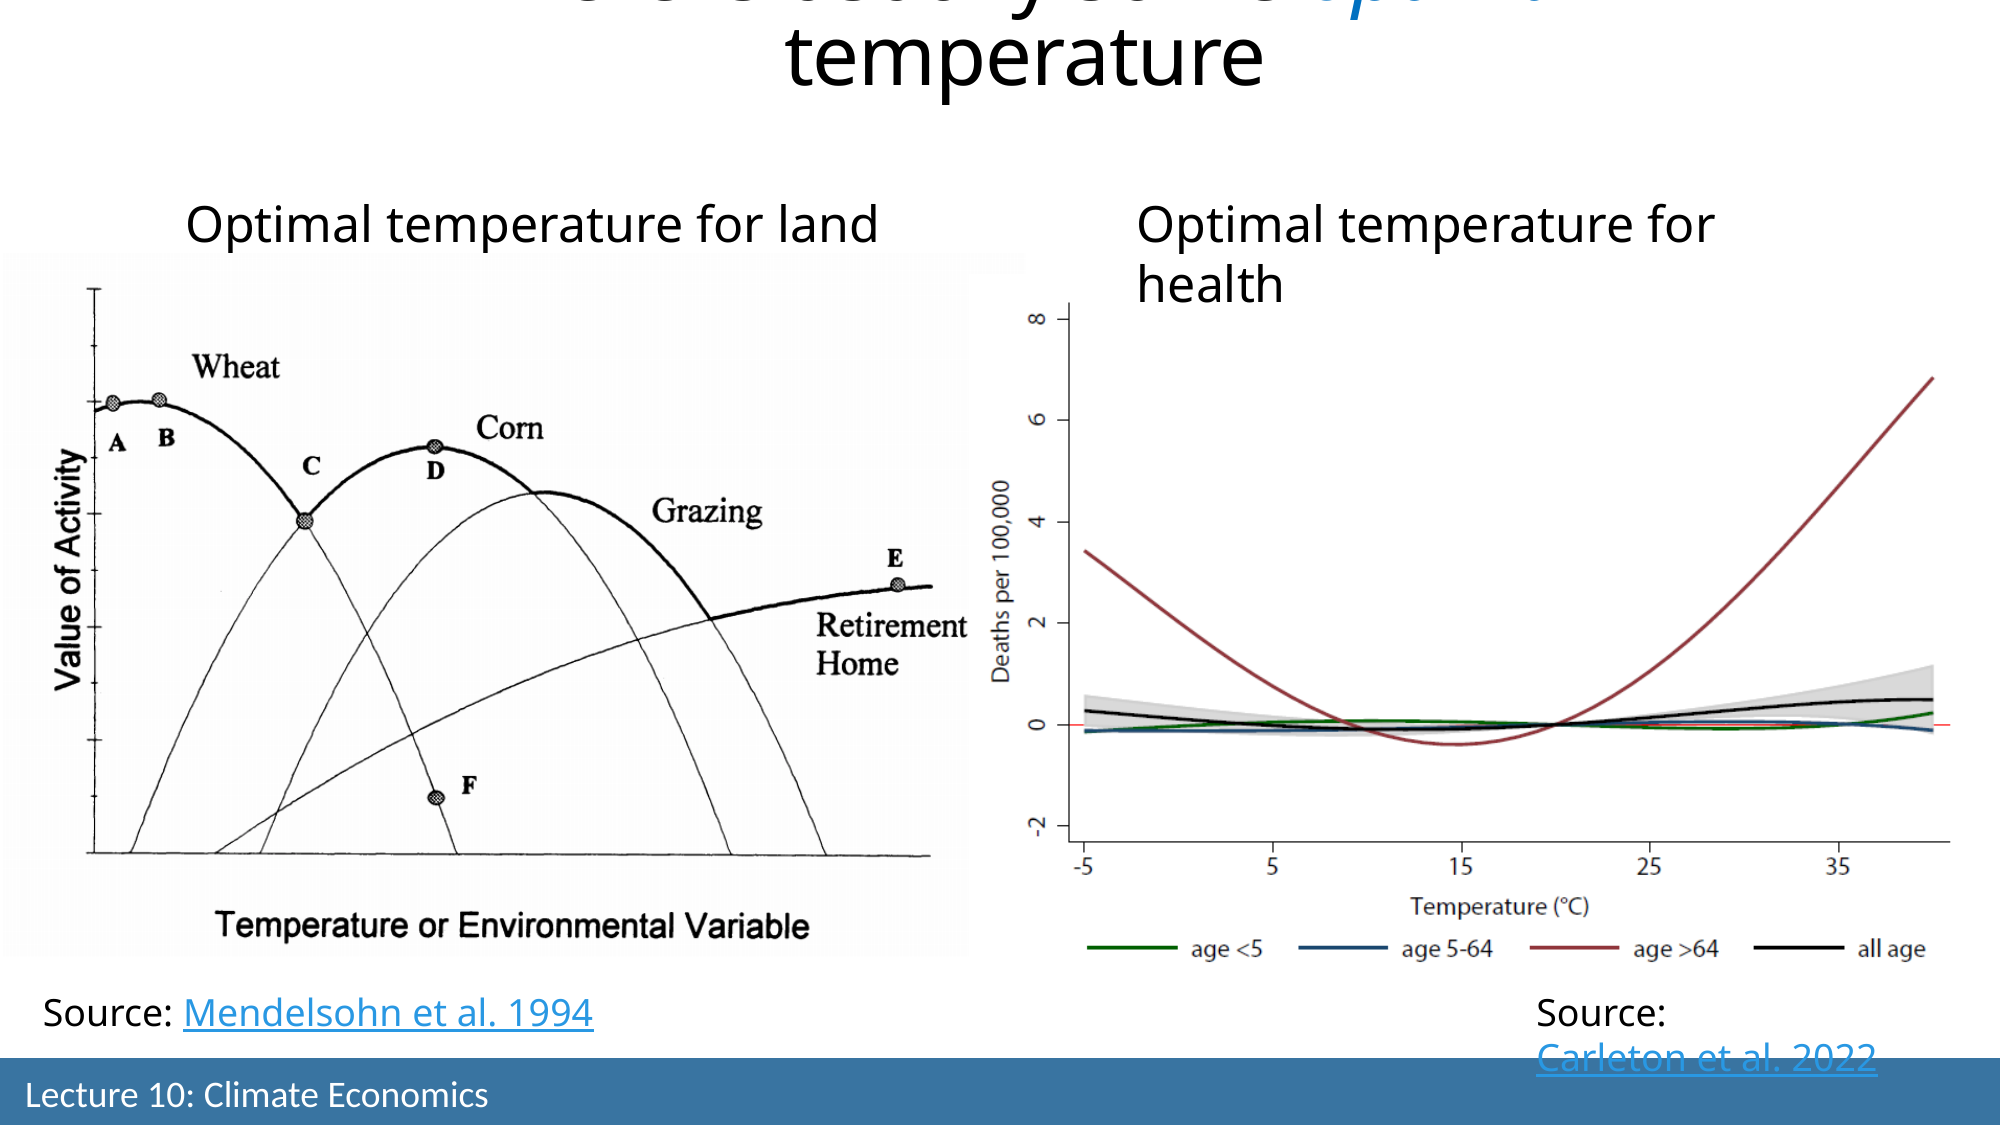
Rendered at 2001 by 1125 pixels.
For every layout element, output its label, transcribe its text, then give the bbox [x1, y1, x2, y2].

text_box Optimal temperature for land use [95, 184, 934, 253]
text_box Optimal temperature for health [1047, 184, 1886, 274]
text_box There is usually some optimal temperature [284, 0, 1768, 111]
text_box Source: Mendelsohn et al. 1994 [28, 981, 641, 1048]
picture [3, 253, 1964, 982]
text_box Source: Carleton et al. 2022 [1521, 981, 1972, 1093]
